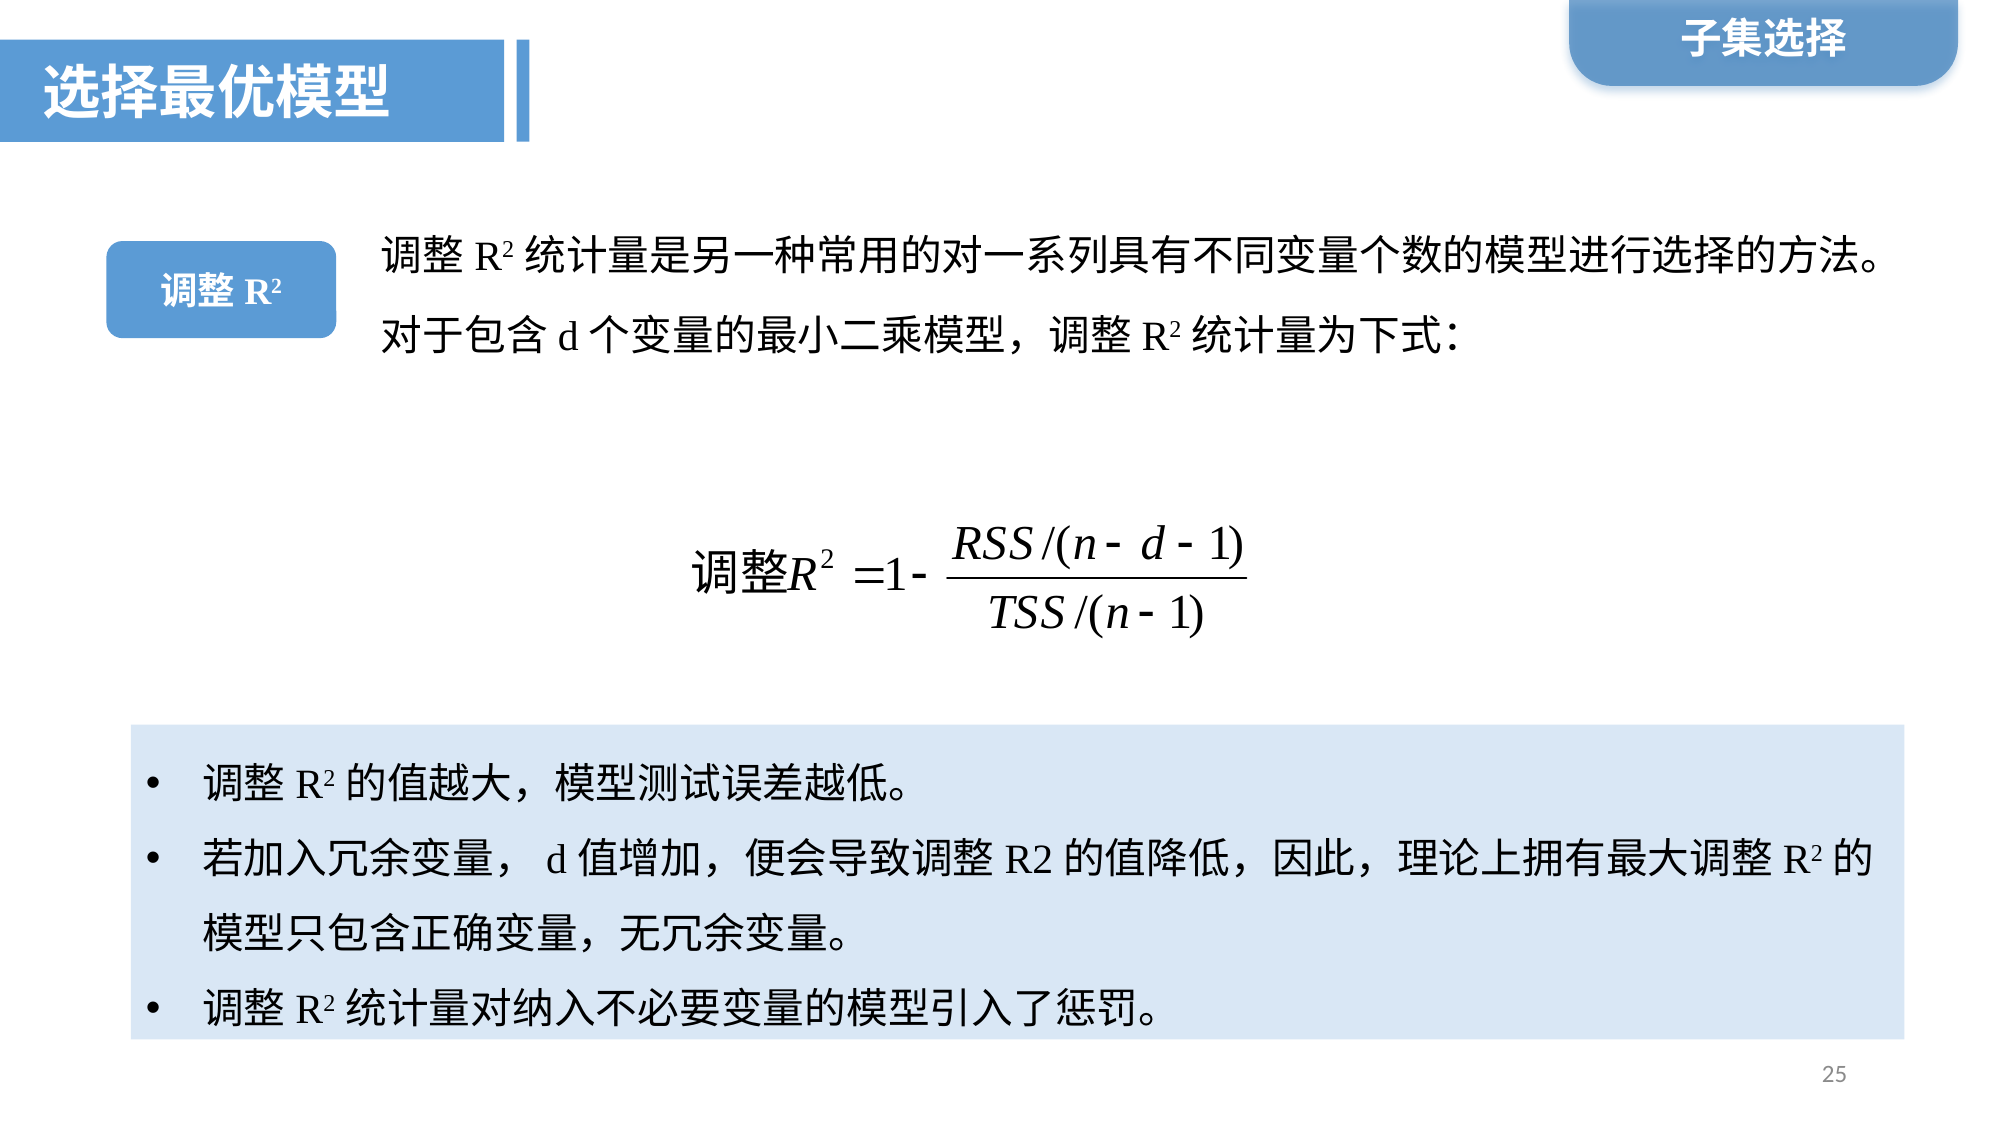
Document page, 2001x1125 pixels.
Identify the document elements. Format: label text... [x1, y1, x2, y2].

slide_number 25 [1412, 1042, 1863, 1103]
text_box 调整R2的值越大，模型测试误差越低。 若加入冗余变量，d值增加，便会导致调整R2的值降低，因此，理论上拥有最大调整R2的模型只包含正确变量，无冗余变量。 调整R2统计量对纳入不必要变量的模型引入了惩罚。 [130, 724, 1905, 1040]
text_box 子集选择 [1568, 0, 1960, 87]
text_box 调整R2统计量是另一种常用的对一系列具有不同变量个数的模型进行选择的方法。对于包含d个变量的最小二乘模型，调整R2统计量为下式： [366, 191, 1905, 367]
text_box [0, 39, 530, 142]
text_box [684, 513, 1256, 648]
text_box 调整R2 [105, 239, 338, 340]
